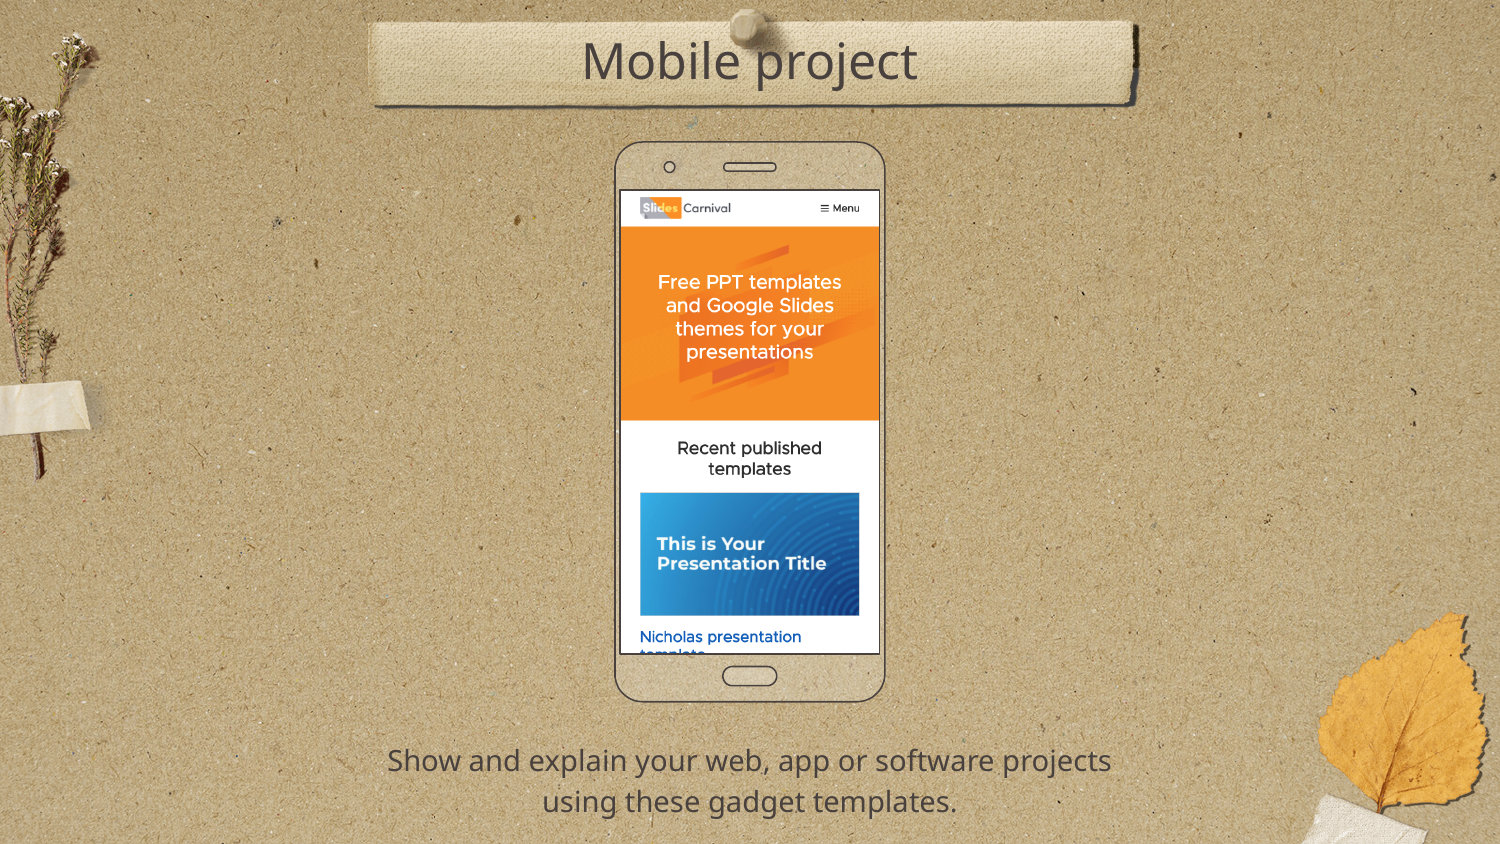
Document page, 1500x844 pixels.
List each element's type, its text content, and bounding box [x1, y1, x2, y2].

picture [0, 0, 1500, 844]
slide_number [1391, 779, 1482, 844]
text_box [614, 141, 886, 702]
list Show and explain your web, app or software projects using these gadget templates. [366, 730, 1134, 825]
title Mobile project [366, 23, 1134, 103]
